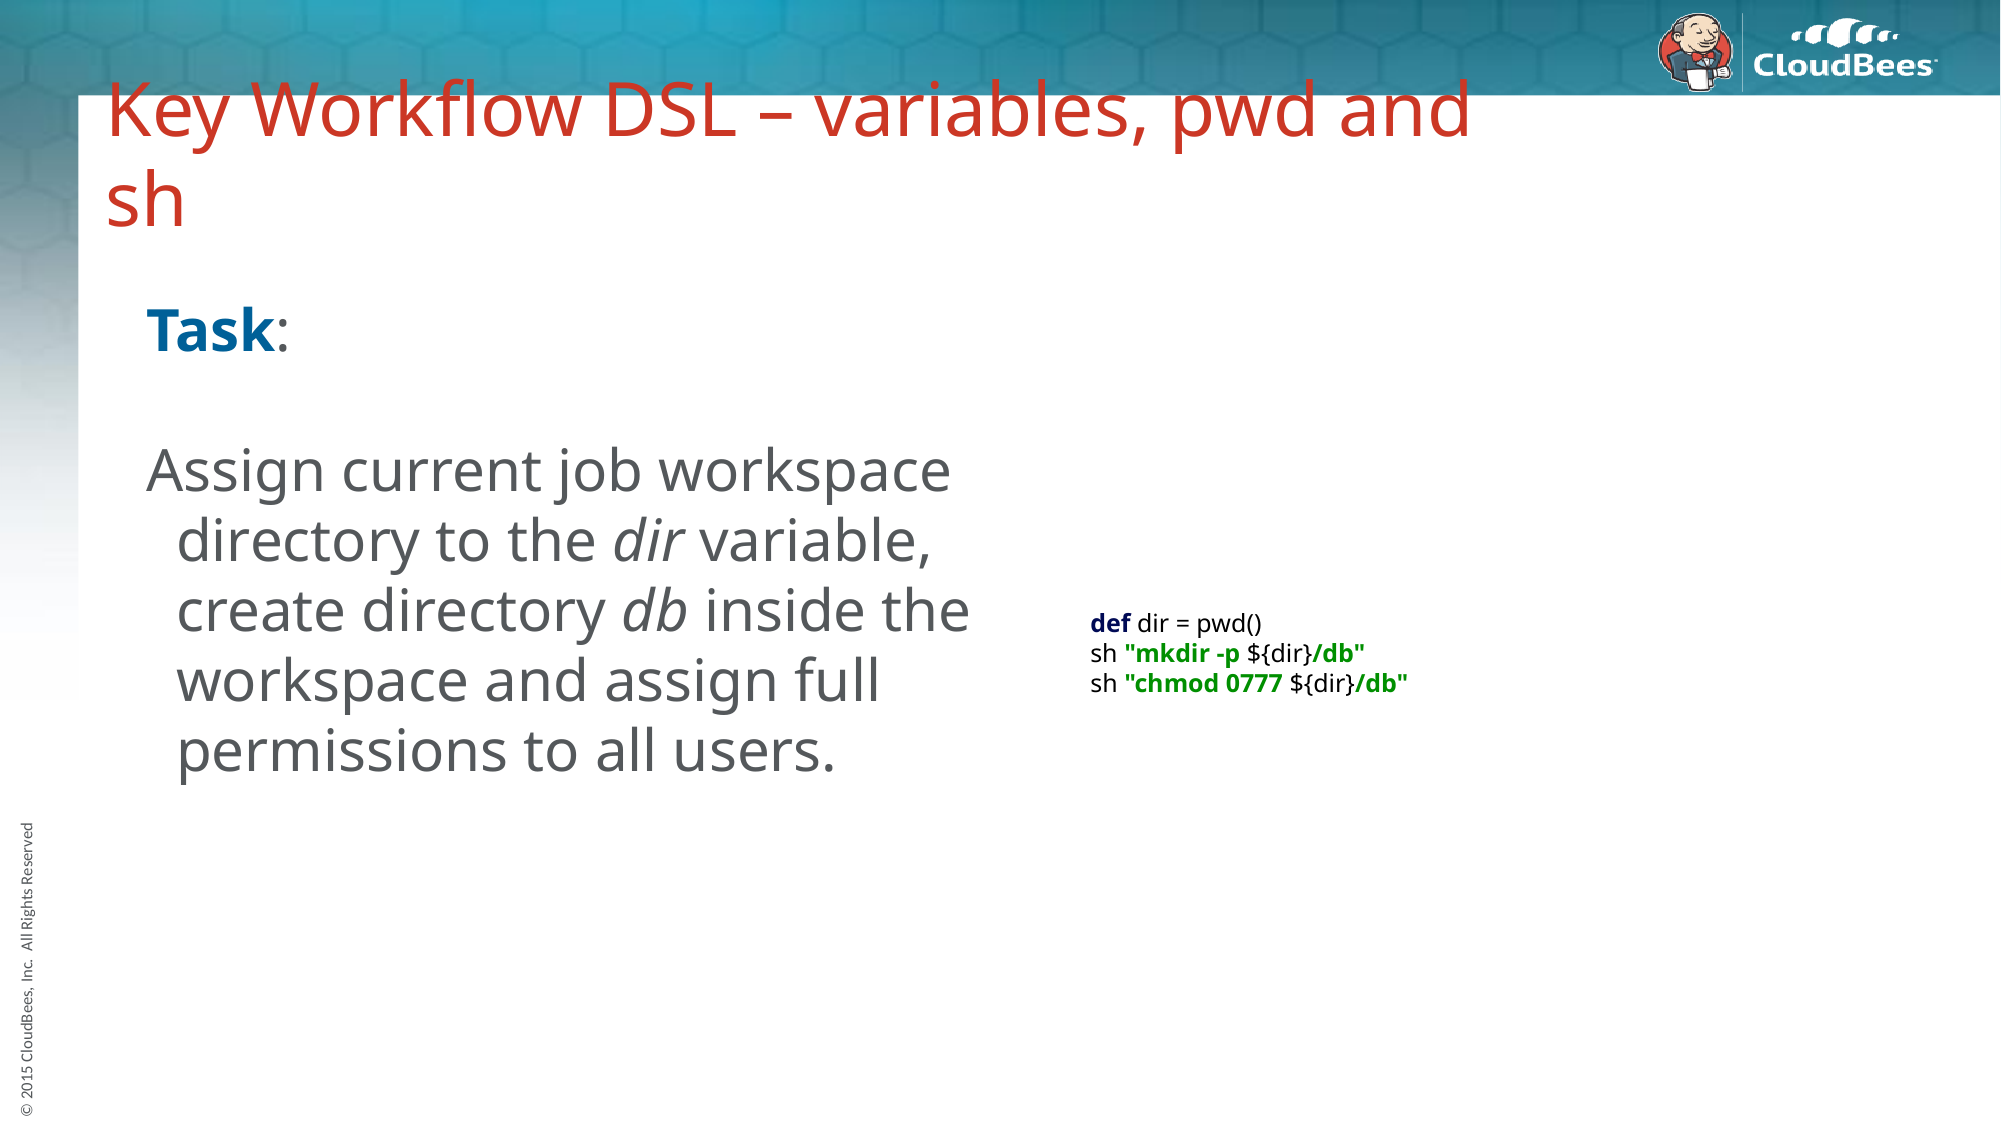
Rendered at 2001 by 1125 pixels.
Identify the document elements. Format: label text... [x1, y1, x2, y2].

picture [0, 0, 2001, 1125]
list Task: Assign current job workspace directory to the dir variable, create directory db inside the workspace and assign full permissions to all users. [130, 277, 1012, 1028]
text_box Key Workflow DSL – variables, pwd and sh [90, 33, 1498, 257]
list def dir = pwd() sh "mkdir -p ${dir}/db" sh "chmod 0777 ${dir}/db" [1048, 277, 1930, 1028]
